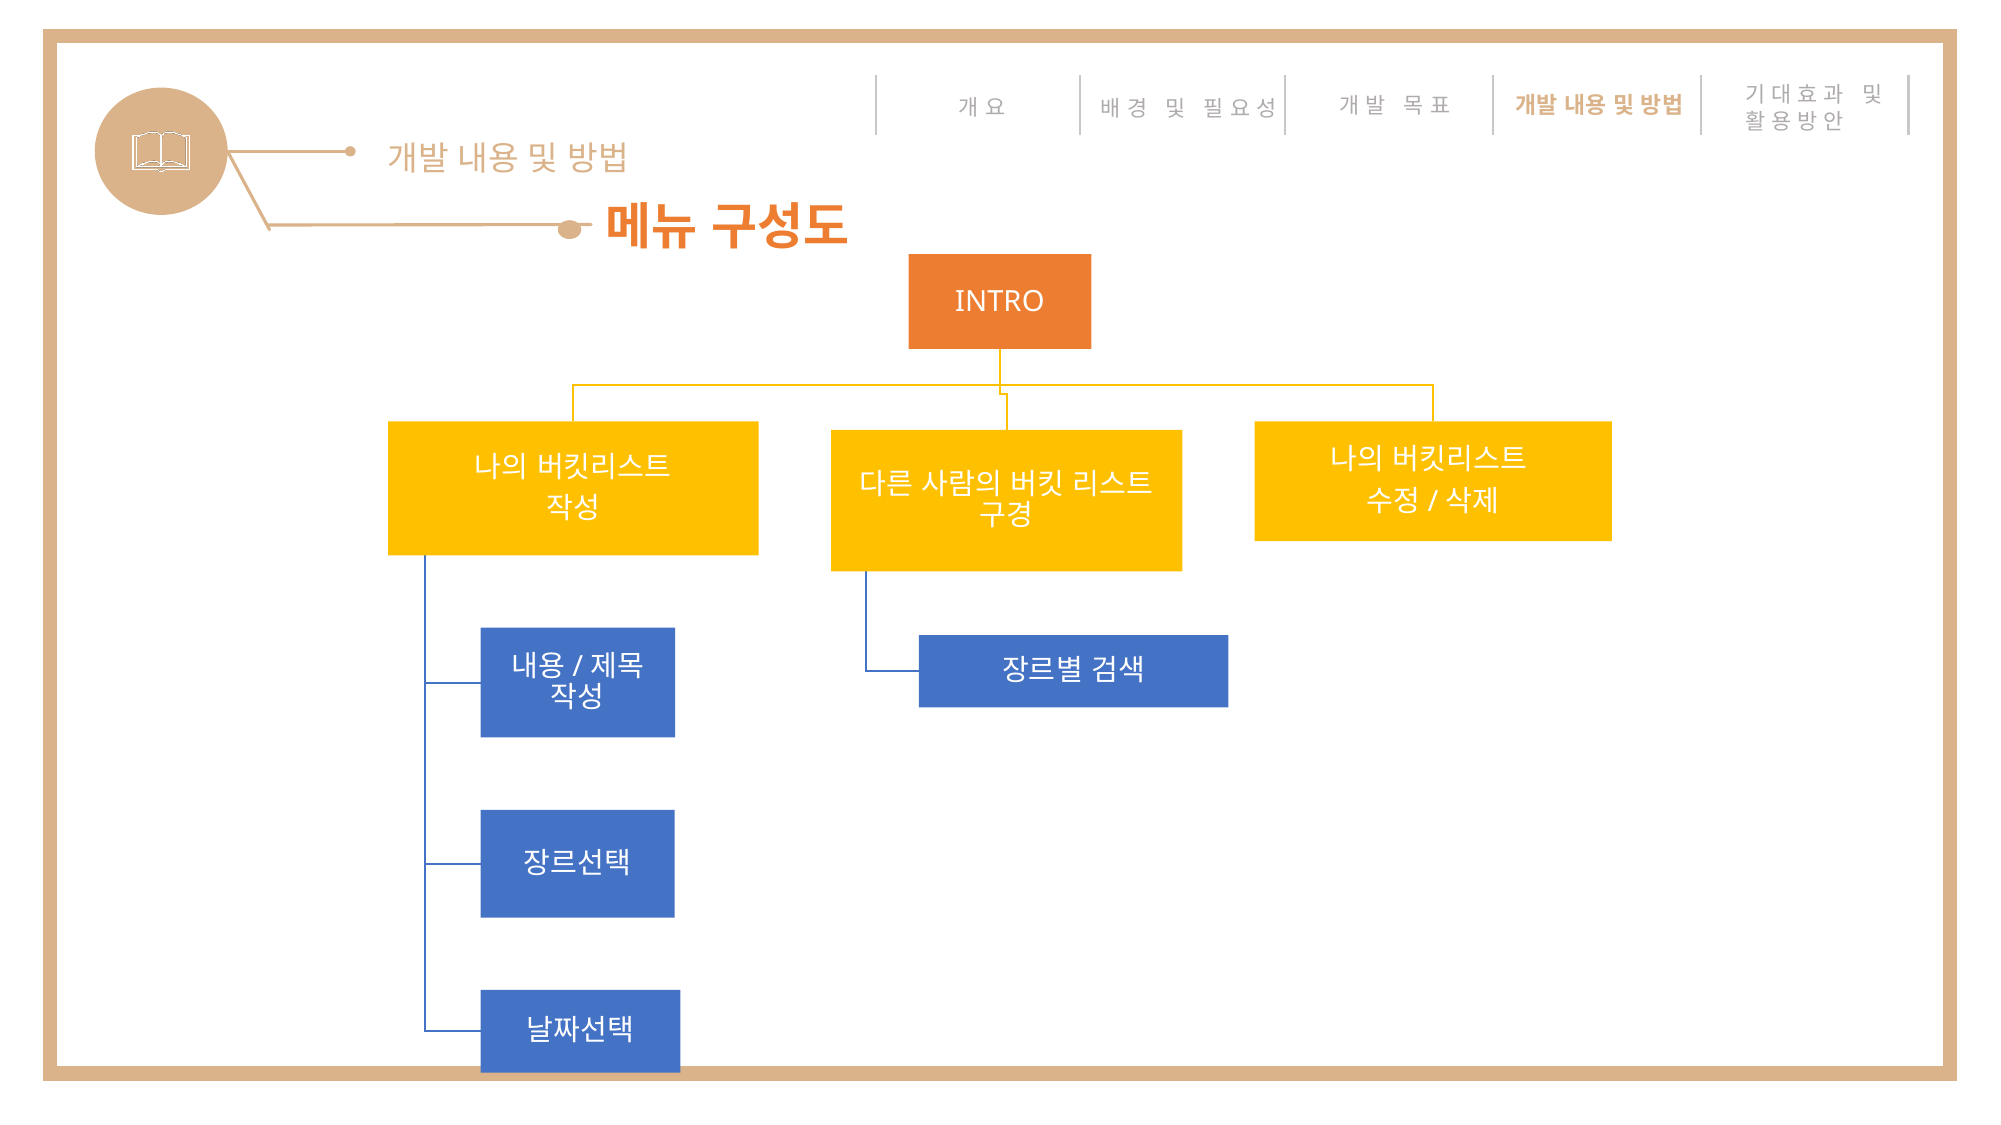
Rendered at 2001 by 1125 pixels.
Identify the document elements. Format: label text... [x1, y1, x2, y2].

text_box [239, 254, 1761, 1073]
text_box 개발 목표 [1324, 84, 1466, 125]
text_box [227, 151, 270, 230]
text_box 개발 내용 및 방법 [1500, 83, 1699, 154]
text_box 메뉴 구성도 [590, 187, 865, 254]
text_box [558, 219, 581, 224]
text_box 기대효과 및 활용방안 [1730, 73, 1910, 141]
text_box [49, 35, 1951, 1075]
text_box 배경 및 필요성 [1086, 87, 1285, 129]
text_box 개요 [944, 85, 1021, 127]
text_box [556, 225, 583, 241]
text_box 배경 및 필요성 [1286, 87, 1292, 129]
text_box 개발 내용 및 방법 [372, 130, 644, 185]
picture [132, 122, 190, 181]
